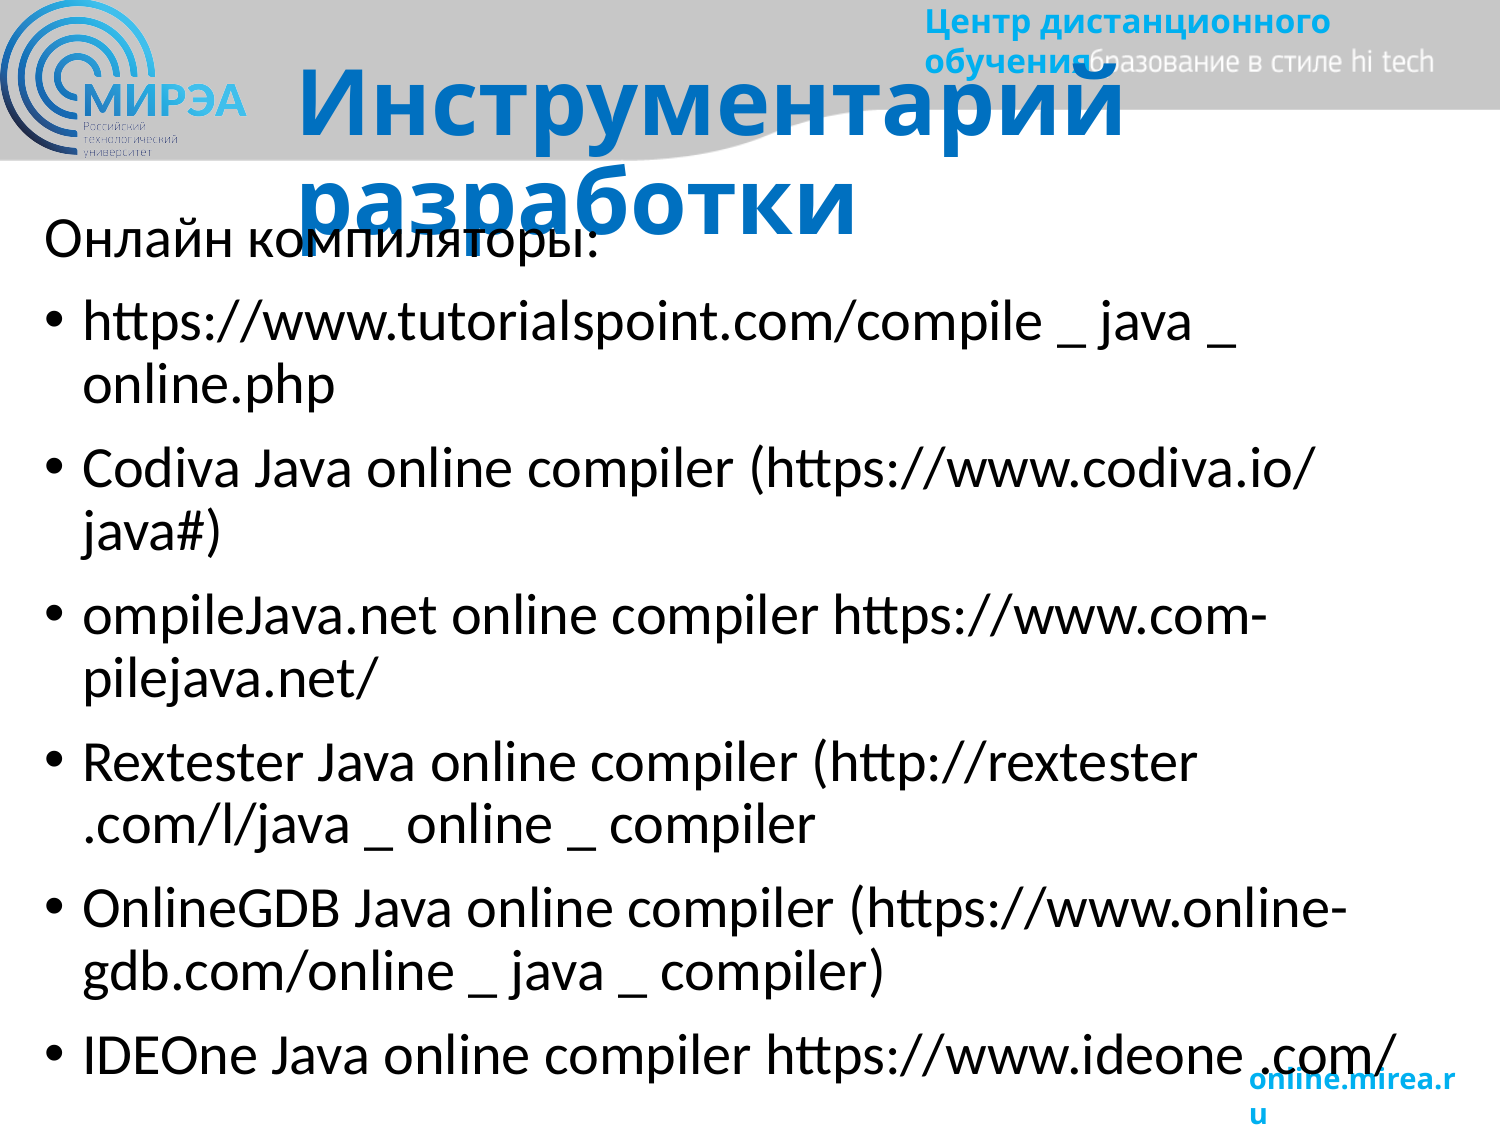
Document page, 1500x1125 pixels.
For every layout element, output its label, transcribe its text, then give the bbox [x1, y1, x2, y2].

list Онлайн компиляторы: https://www.tutorialspoint.com/compile _ java _ online.php Codiva Java online compiler (https://www.codiva.io/ java#) ompileJava.net online compiler https://www.com- pilejava.net/ Rextester Java online compiler (http://rextester .com/l/java _ online _ compiler OnlineGDB Java online compiler (https://www.online- gdb.com/online _ java _ compiler) IDEOne Java online compiler https://www.ideone .com/ [30, 199, 1481, 1100]
title Инструментарий разработки [280, 49, 1451, 199]
picture [0, 0, 247, 159]
